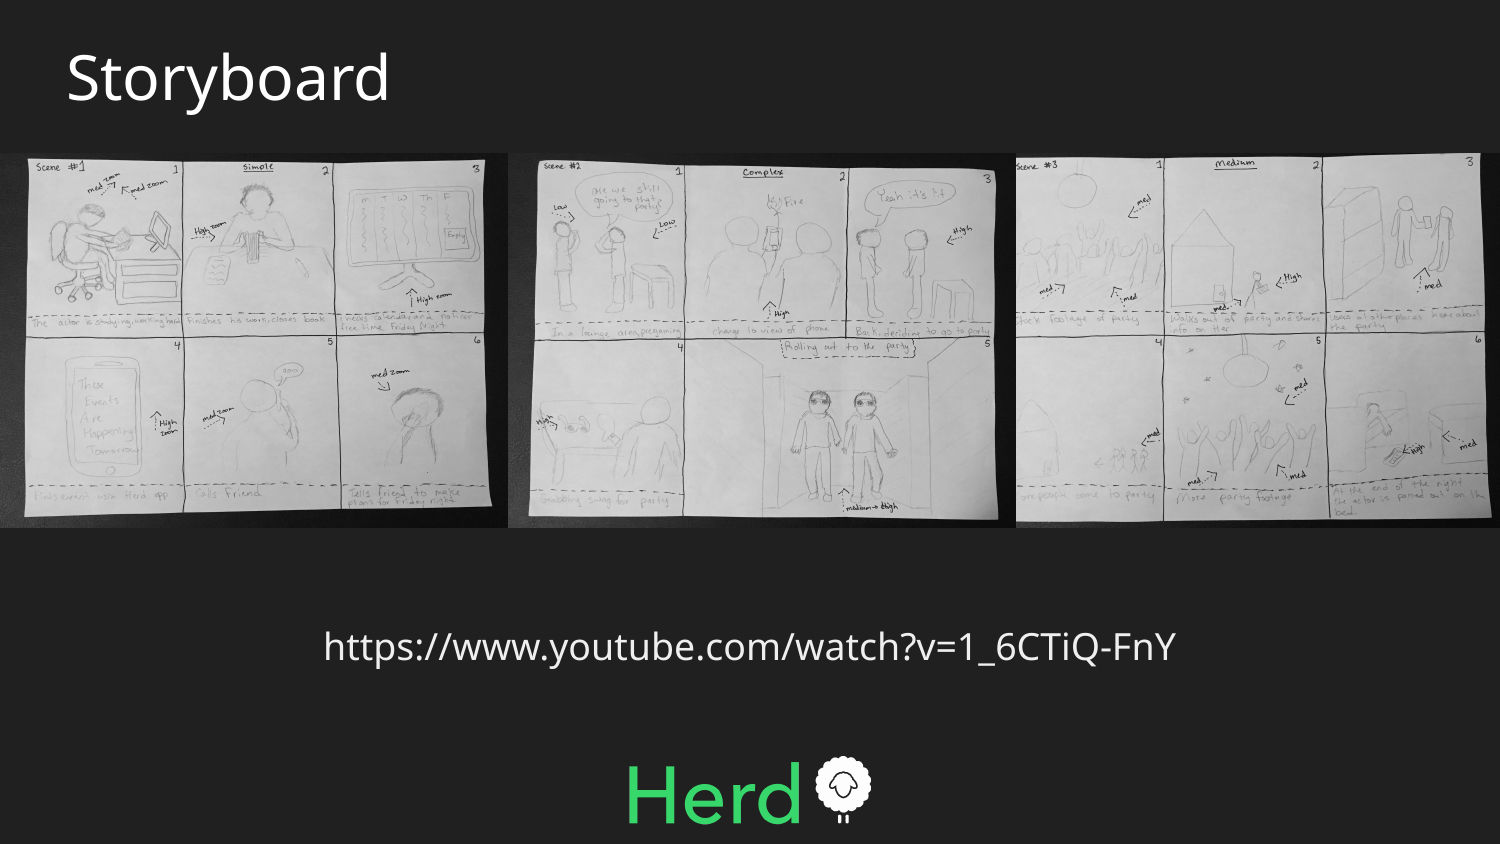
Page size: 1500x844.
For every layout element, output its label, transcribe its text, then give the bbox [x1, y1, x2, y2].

picture [587, 788, 913, 844]
picture [0, 152, 1500, 528]
list https://www.youtube.com/watch?v=1_6CTiQ-FnY [51, 601, 1449, 788]
title Storyboard [51, 23, 1449, 117]
